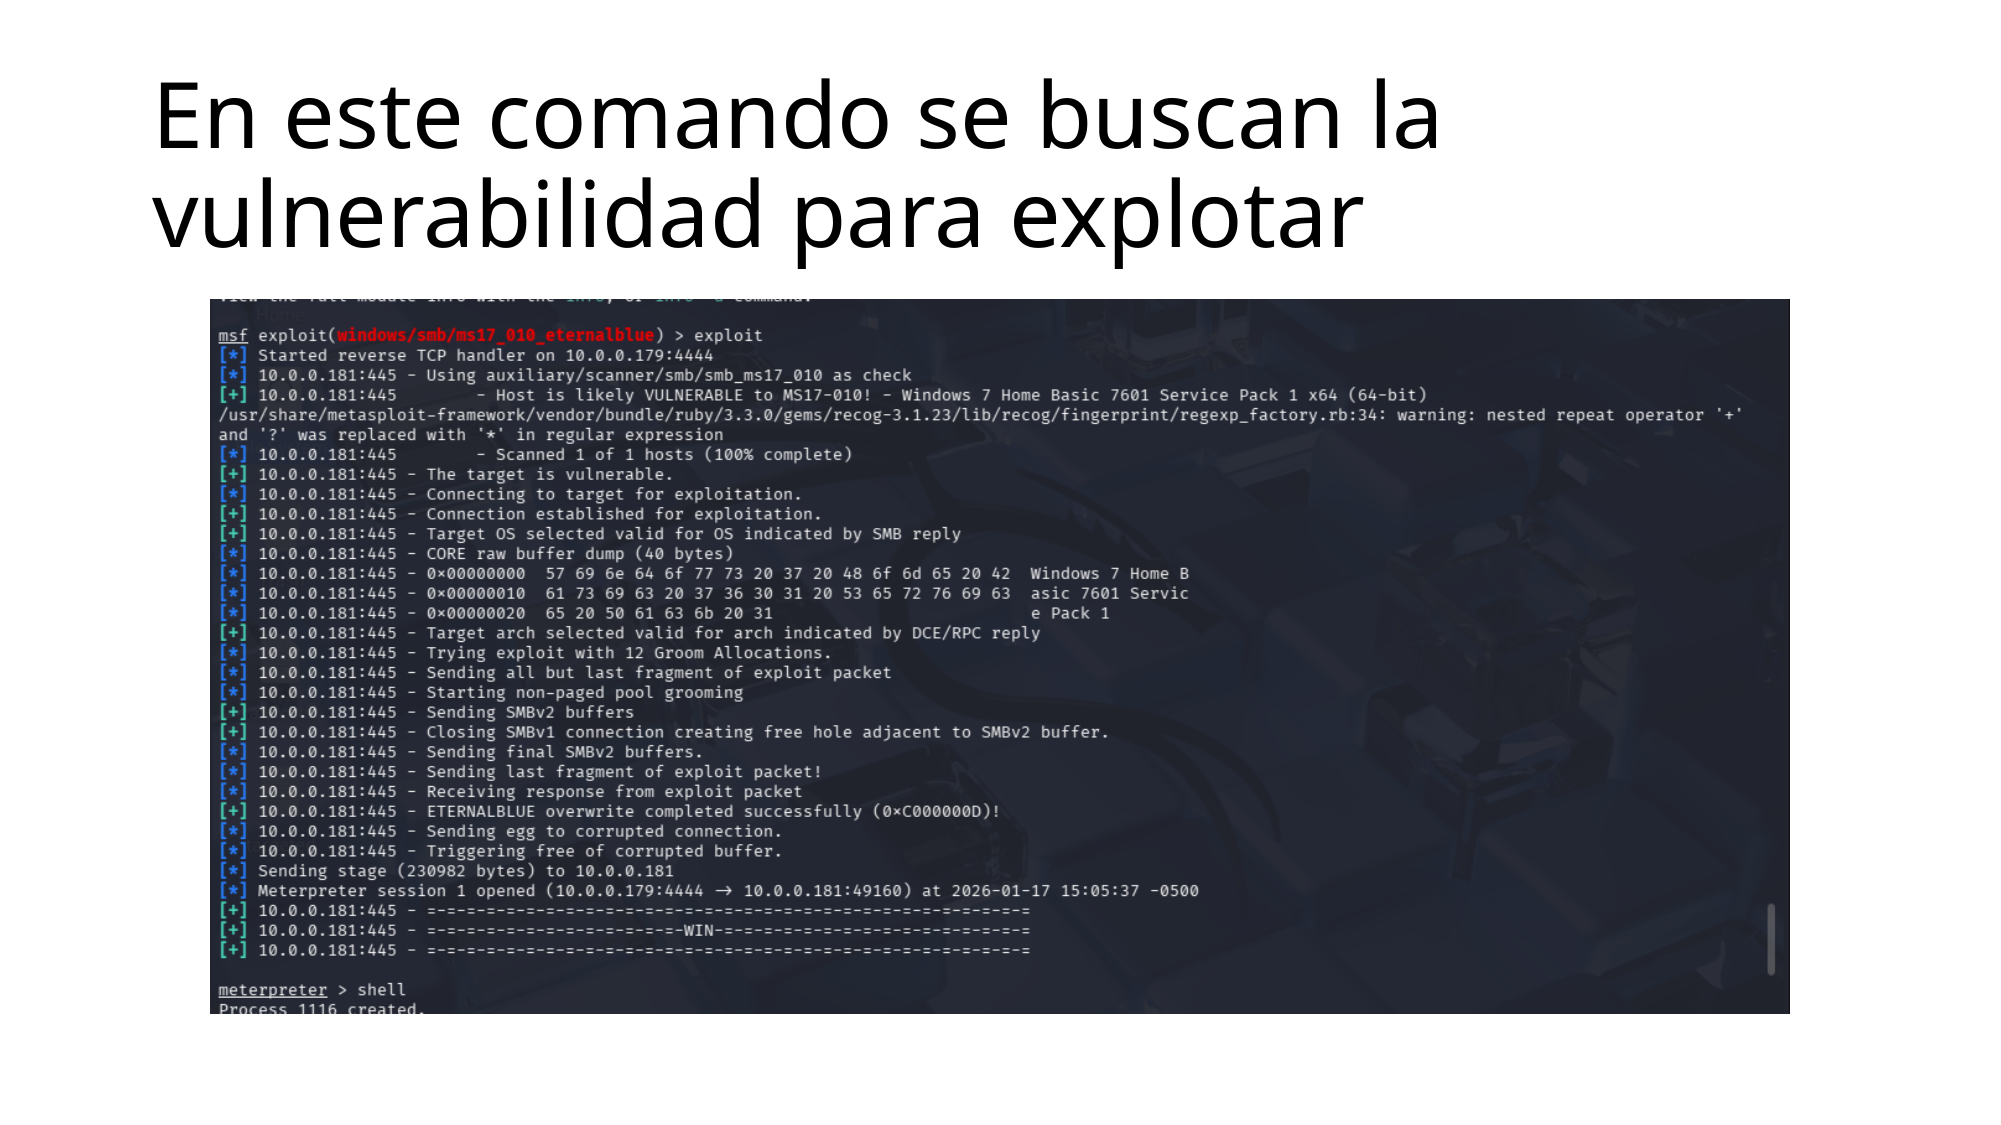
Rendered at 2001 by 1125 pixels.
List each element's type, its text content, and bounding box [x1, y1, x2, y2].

title En este comando se buscan la vulnerabilidad para explotar [137, 59, 1863, 278]
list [210, 299, 1790, 1014]
